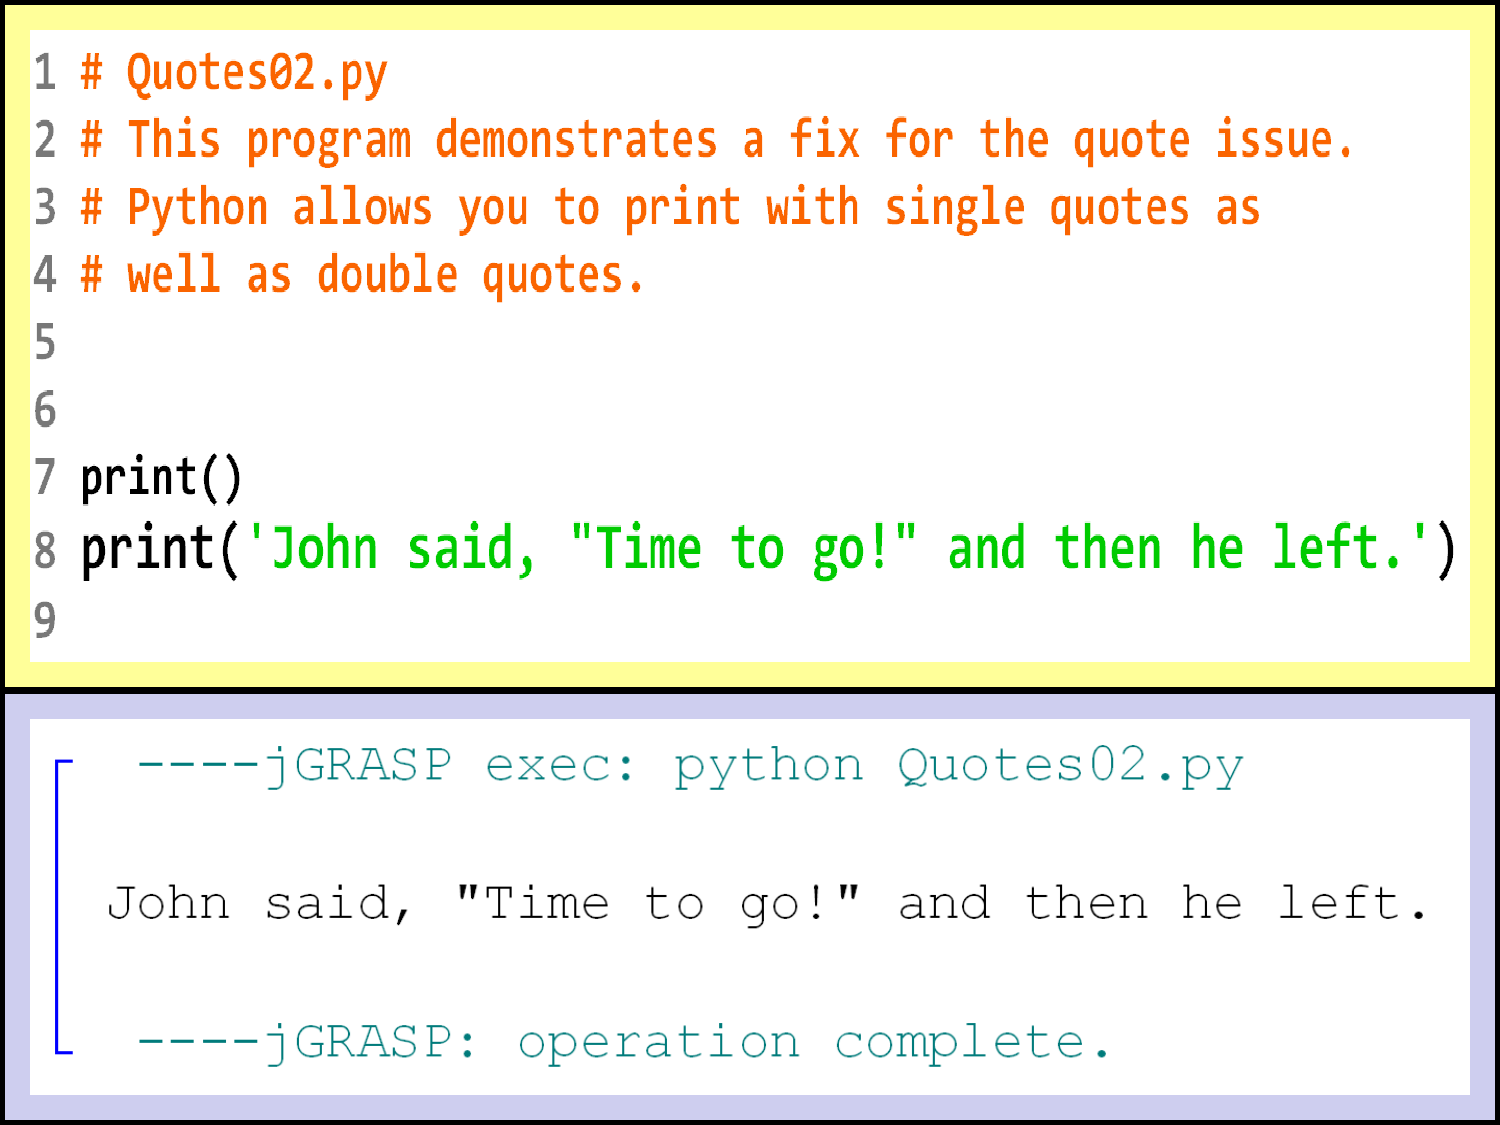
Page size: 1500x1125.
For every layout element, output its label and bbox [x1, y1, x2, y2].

picture [29, 718, 1471, 1096]
picture [29, 29, 1471, 663]
